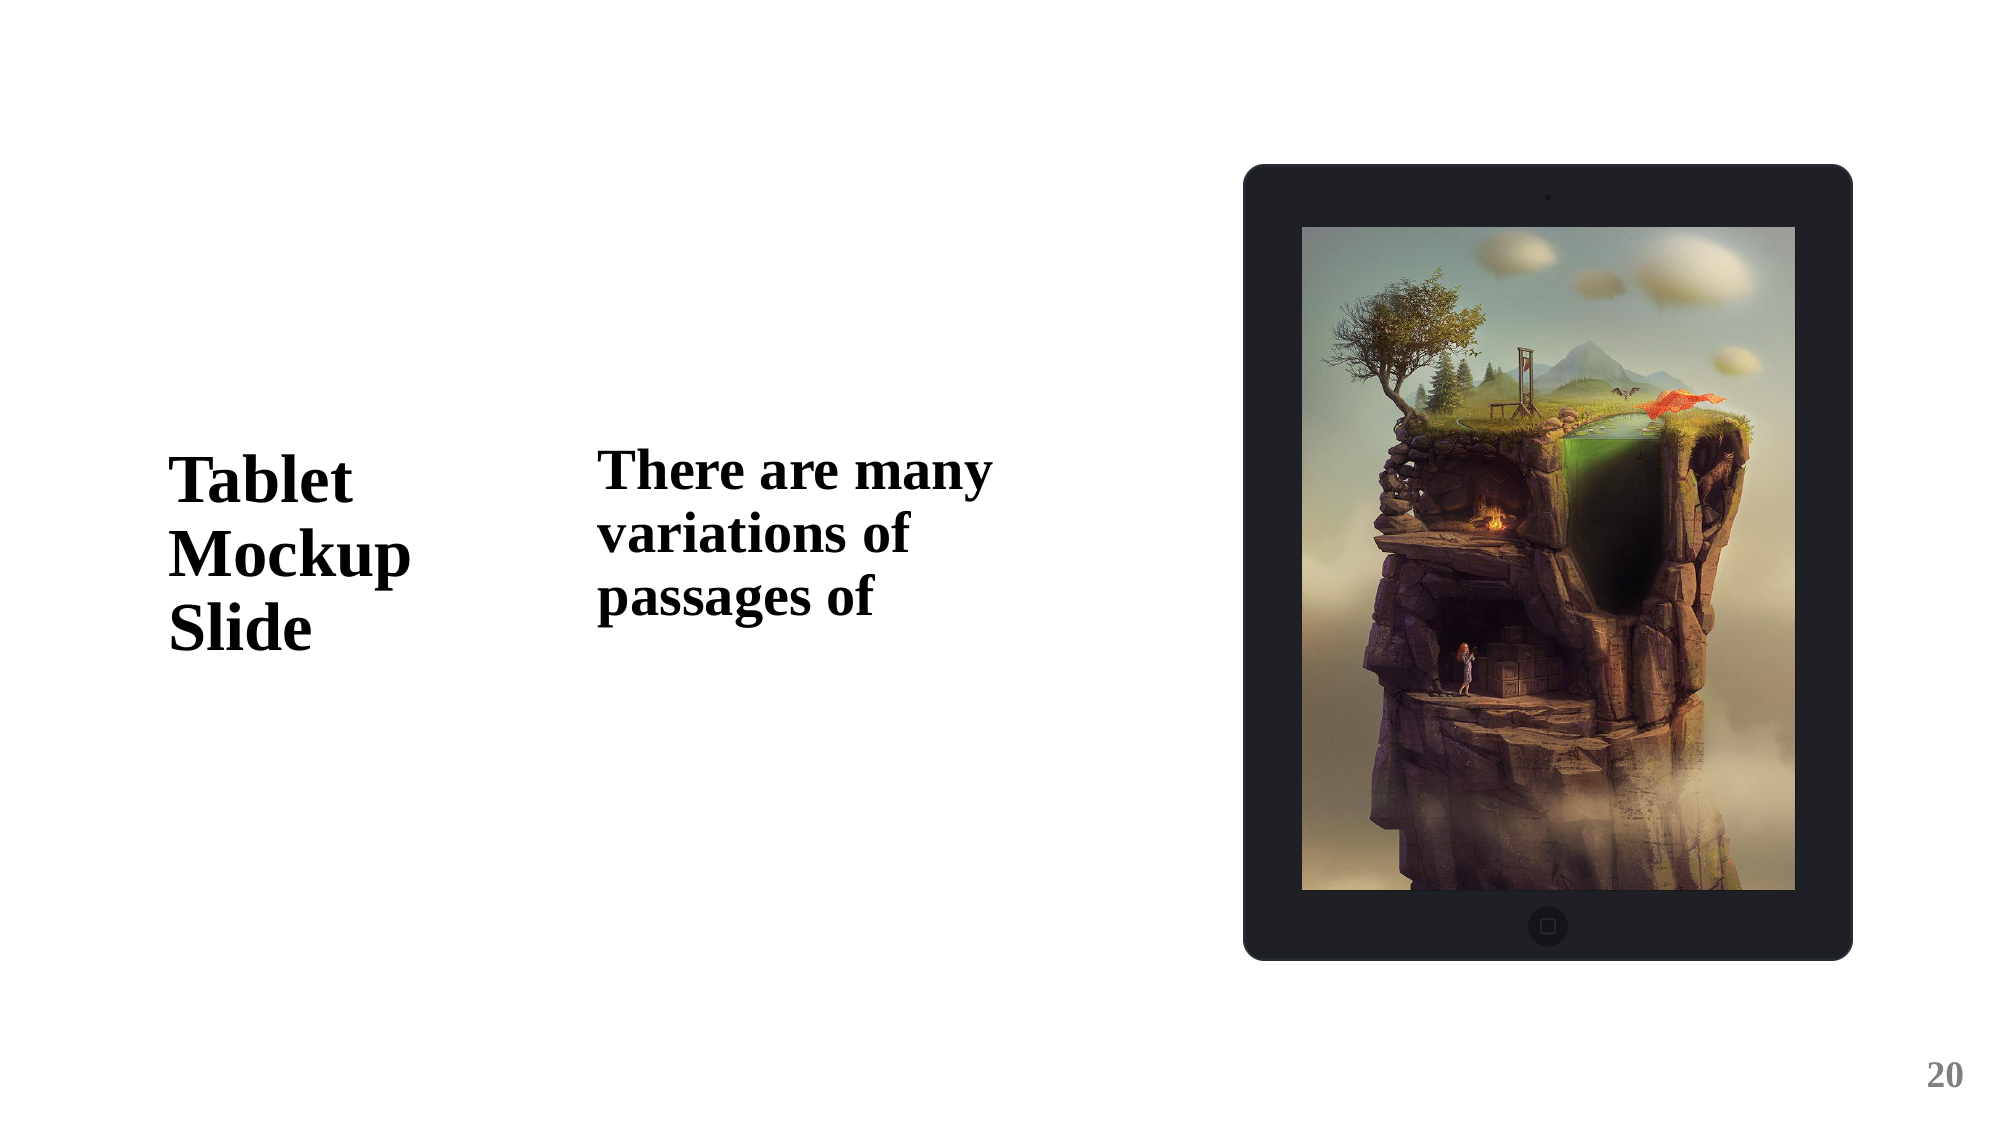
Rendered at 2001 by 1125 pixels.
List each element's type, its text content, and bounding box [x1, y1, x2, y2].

slide_number 20 [1718, 1042, 1980, 1103]
title Tablet Mockup Slide [153, 435, 499, 690]
list There are many variations of passages of [582, 431, 1049, 694]
picture [1243, 164, 1853, 961]
